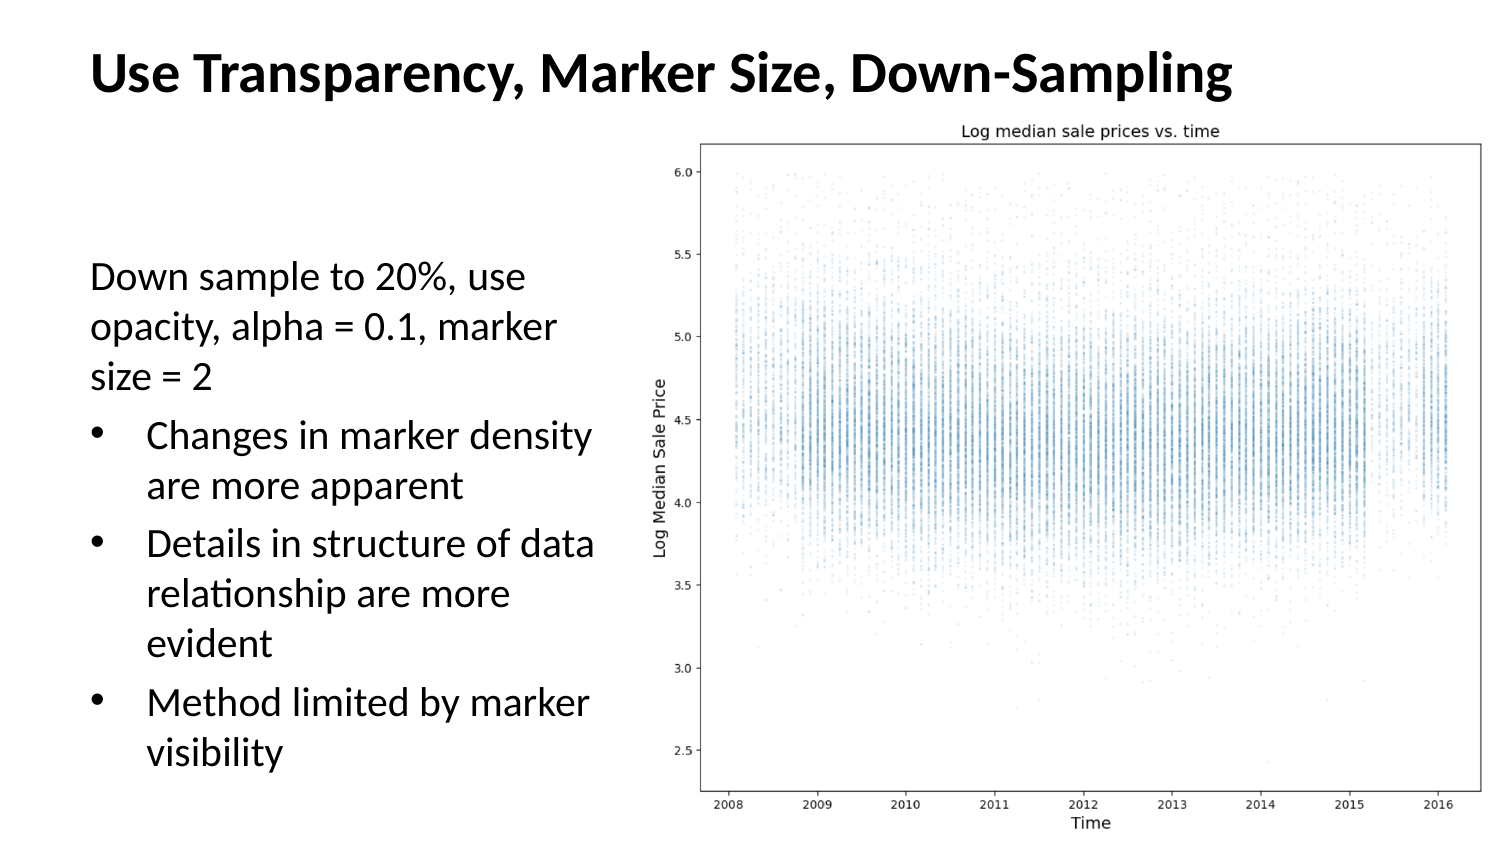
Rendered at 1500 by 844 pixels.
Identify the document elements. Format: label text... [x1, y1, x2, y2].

list Down sample to 20%, use opacity, alpha = 0.1, marker size = 2 Changes in marker density are more apparent Details in structure of data relationship are more evident Method limited by marker visibility [75, 241, 635, 795]
picture [646, 116, 1490, 836]
title Use Transparency, Marker Size, Down-Sampling [75, 8, 1472, 112]
